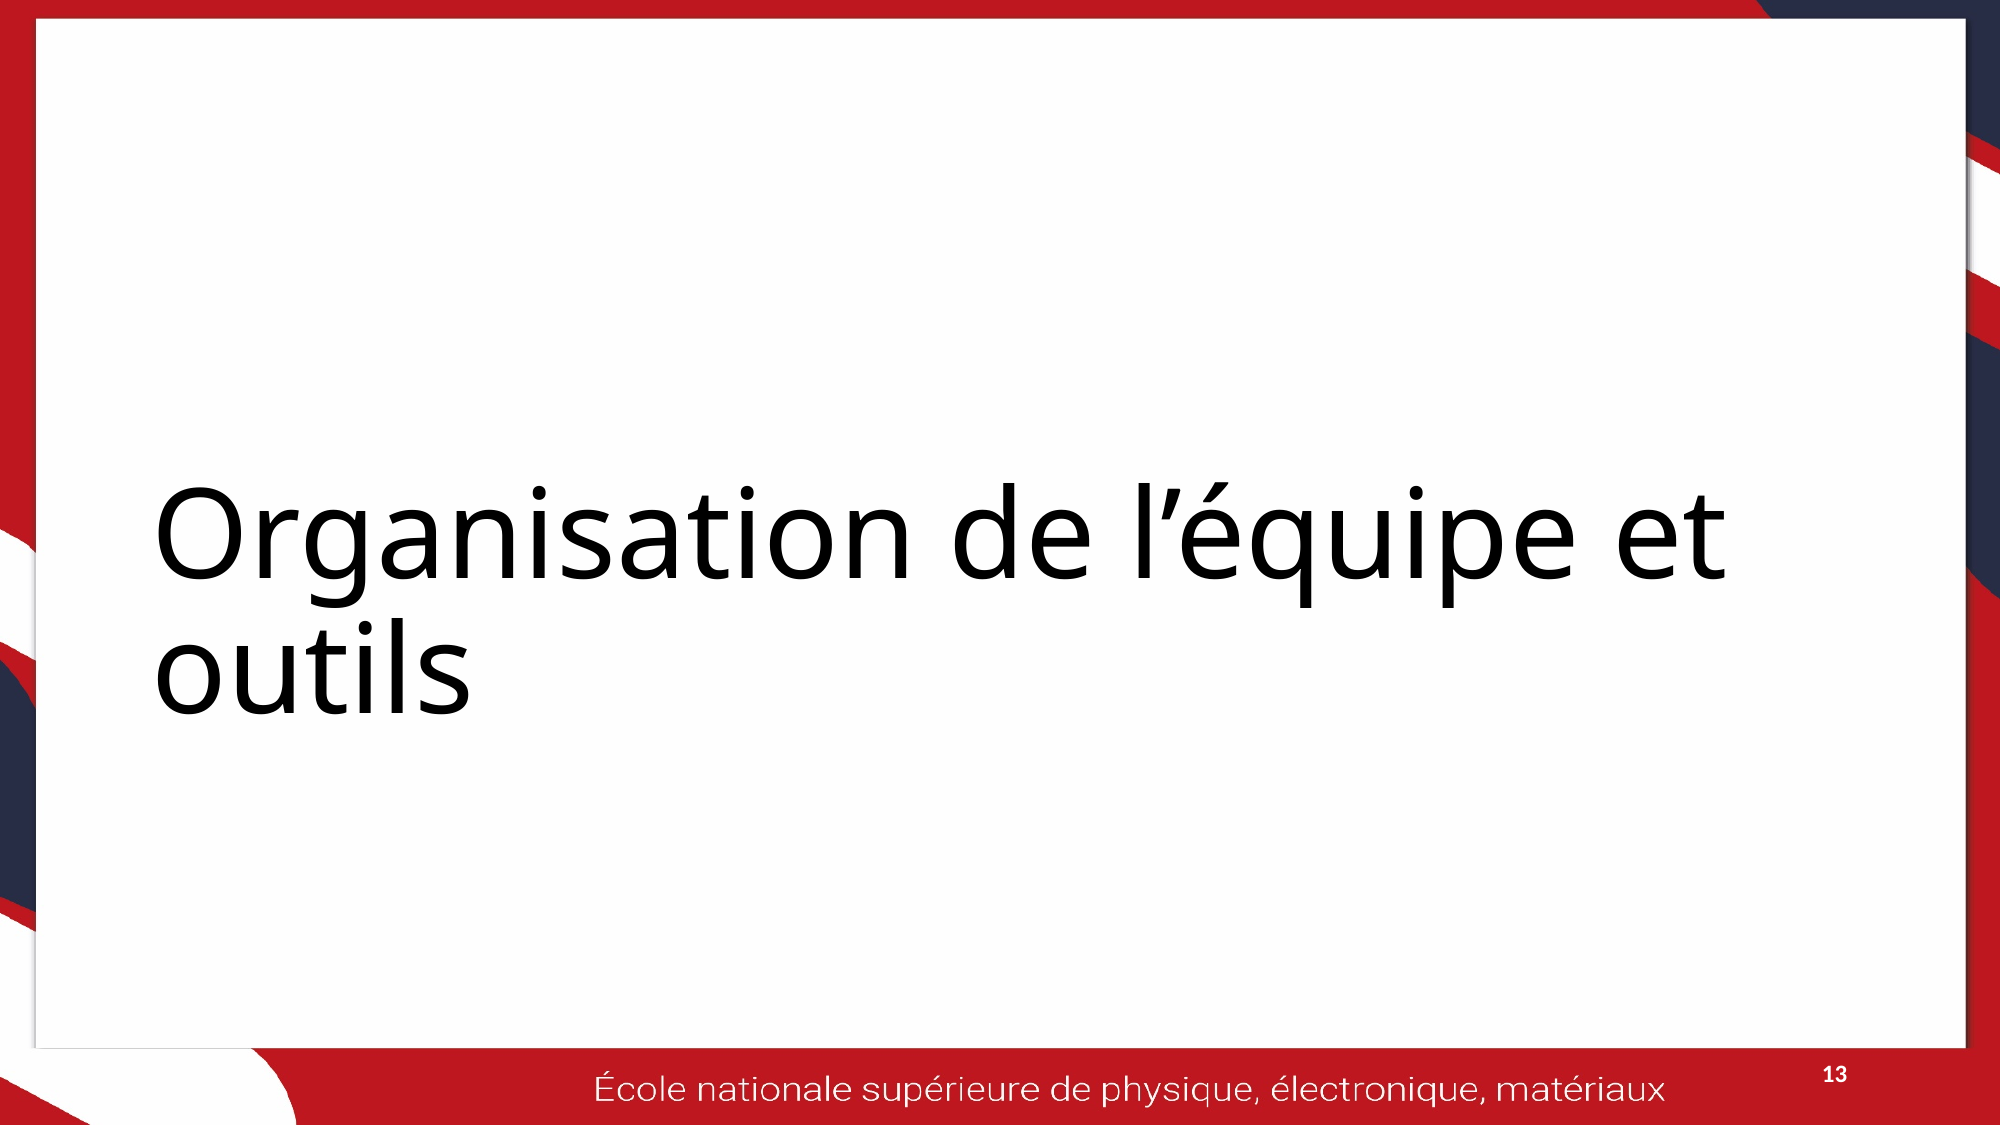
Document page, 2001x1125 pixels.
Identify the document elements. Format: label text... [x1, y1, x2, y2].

slide_number 13 [1412, 1042, 1863, 1103]
title Organisation de l’équipe et outils [136, 280, 1862, 749]
picture [0, 0, 2000, 1125]
